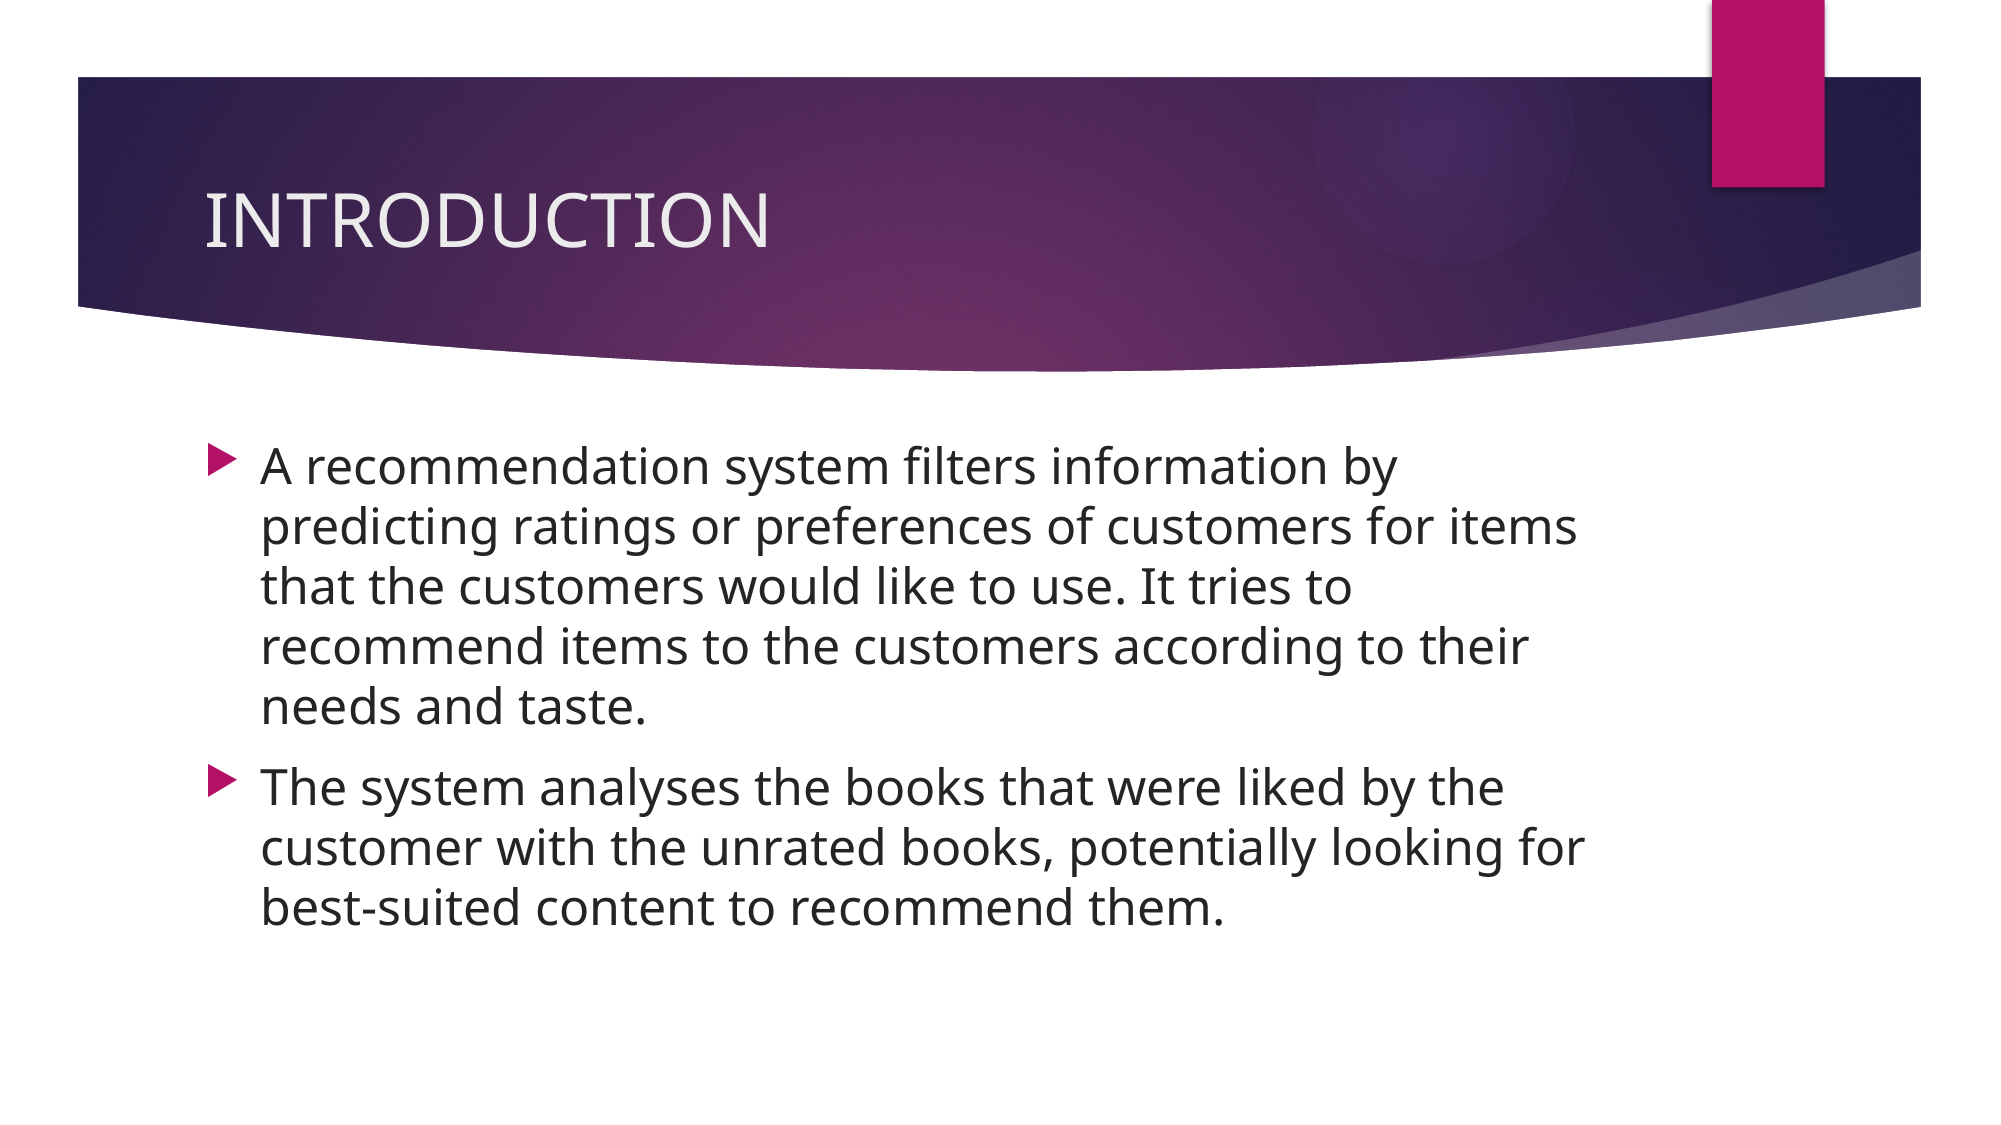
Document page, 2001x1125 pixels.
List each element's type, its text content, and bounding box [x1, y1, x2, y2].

title INTRODUCTION [189, 159, 1627, 276]
list A recommendation system filters information by predicting ratings or preferences of customers for items that the customers would like to use. It tries to recommend items to the customers according to their needs and taste. The system analyses the books that were liked by the customer with the unrated books, potentially looking for best-suited content to recommend them. [189, 427, 1638, 988]
